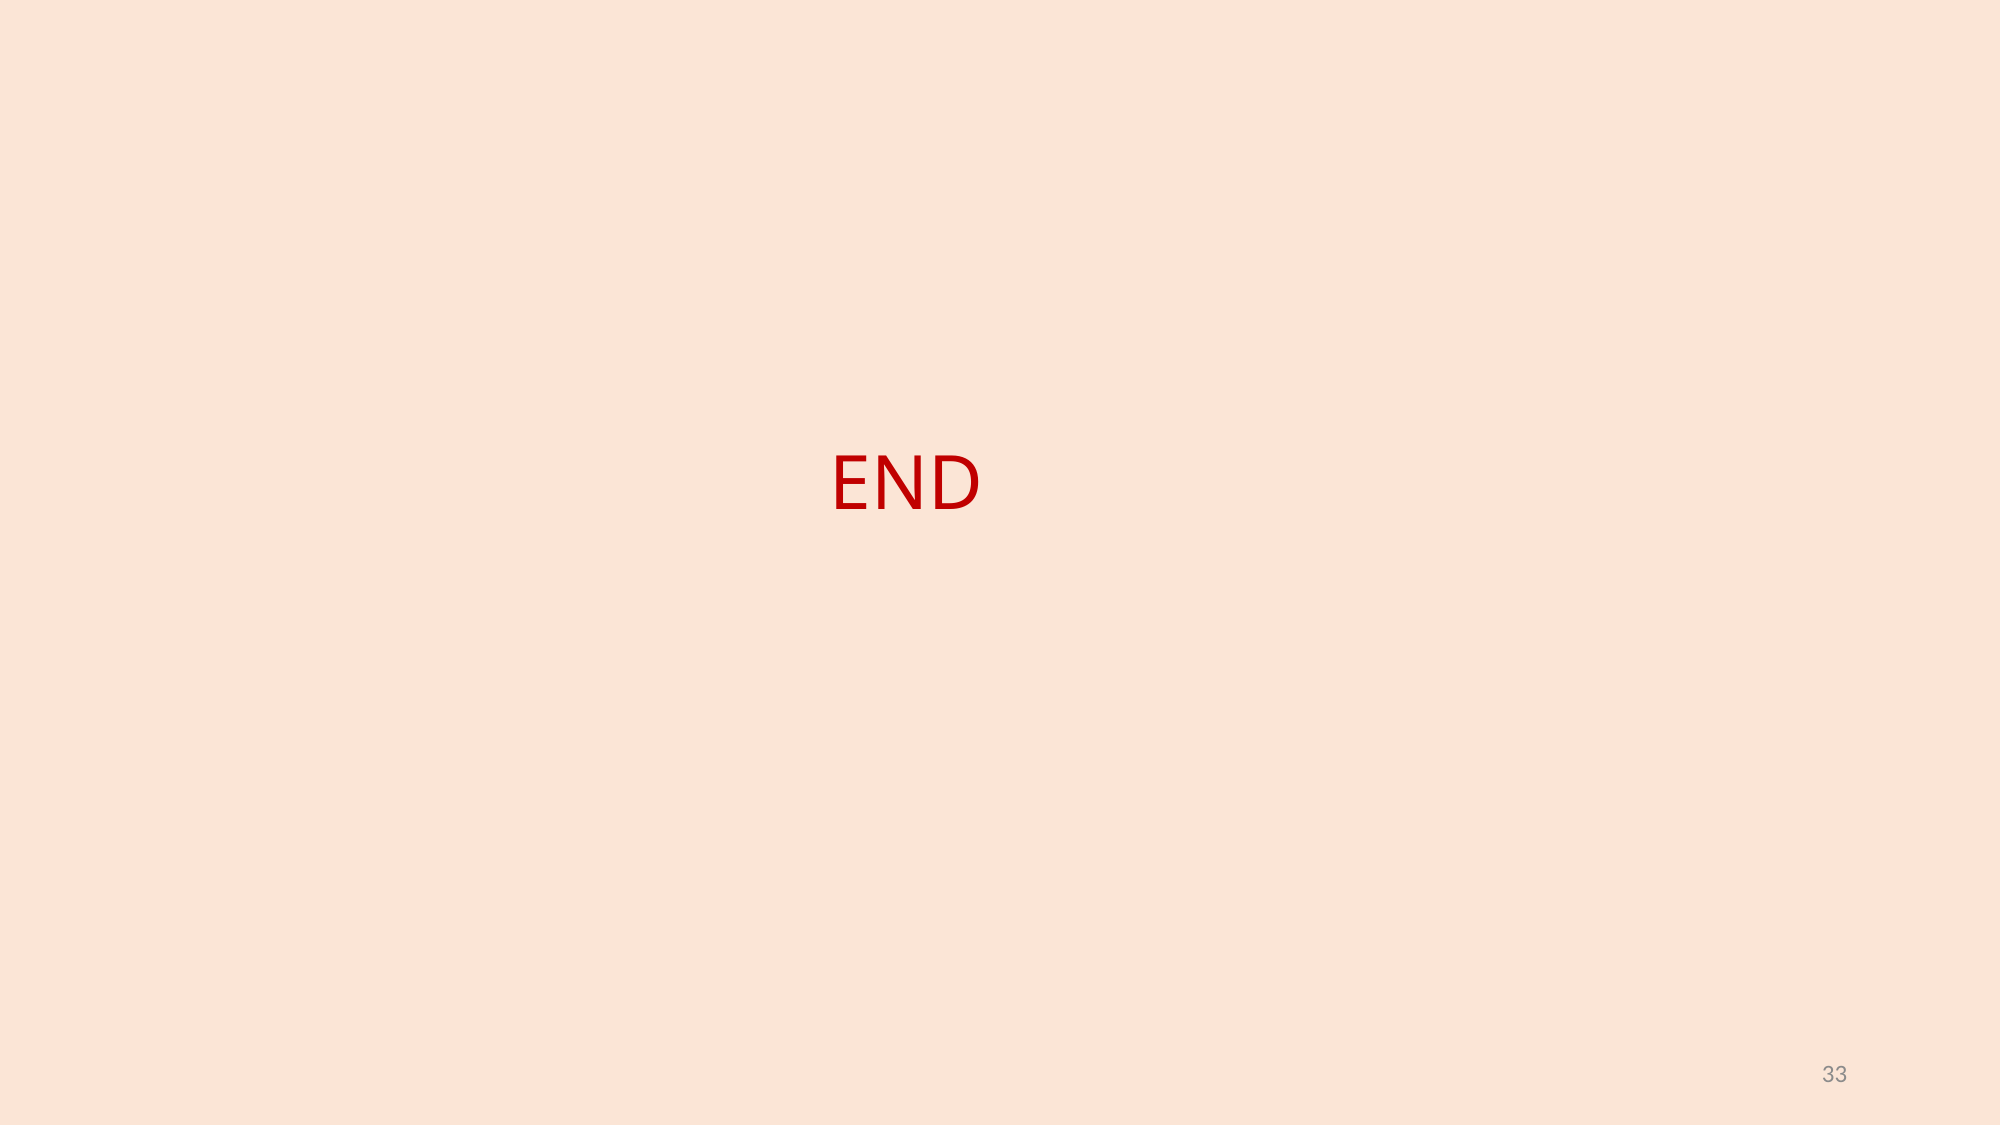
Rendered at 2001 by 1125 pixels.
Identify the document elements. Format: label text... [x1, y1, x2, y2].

slide_number 33 [1412, 1042, 1863, 1103]
text_box END [332, 426, 1481, 532]
